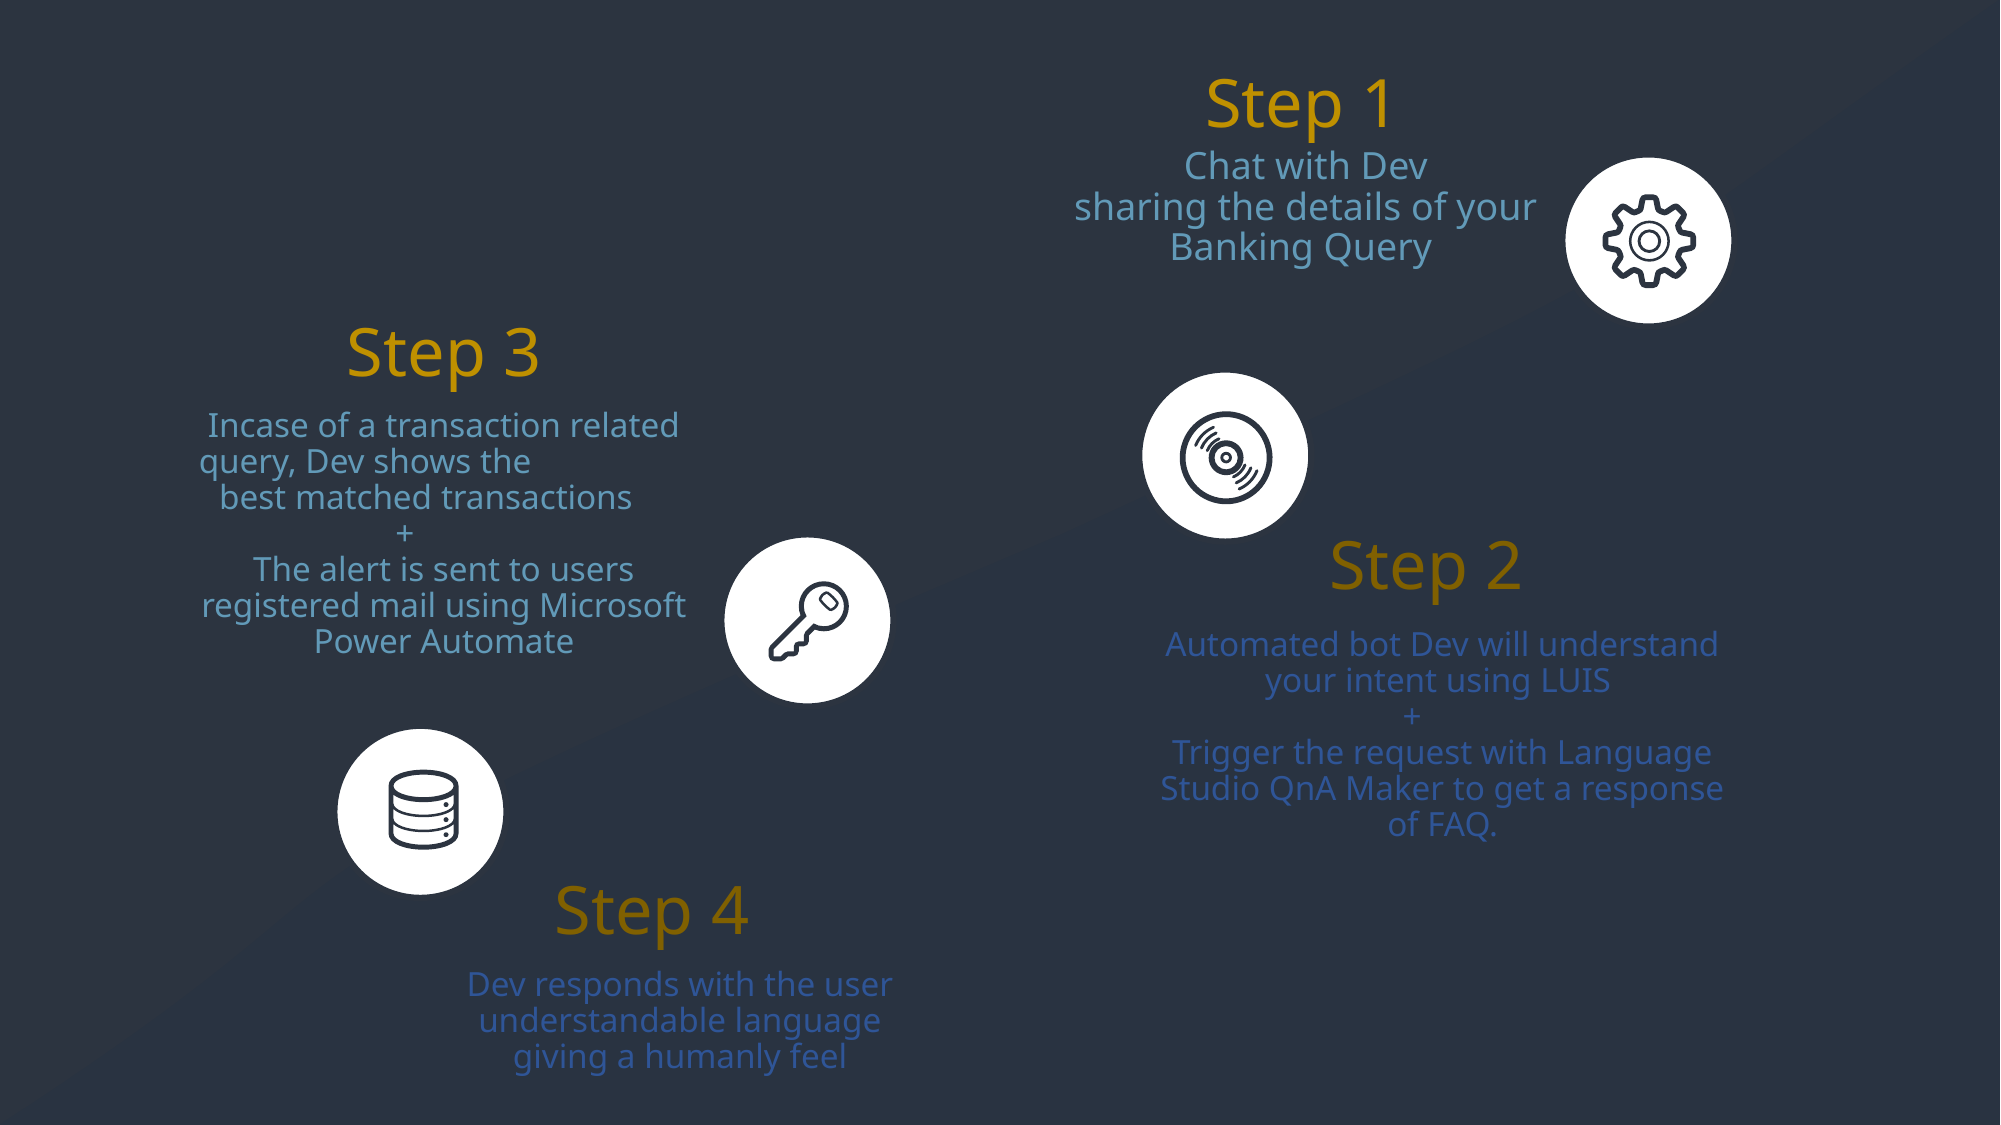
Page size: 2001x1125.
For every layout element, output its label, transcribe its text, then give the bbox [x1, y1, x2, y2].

text_box Step 4 [303, 865, 1000, 961]
text_box Dev responds with the user understandable language giving a humanly feel [418, 960, 942, 1053]
text_box Automated bot Dev will understand your intent using LUIS + Trigger the request with Language Studio QnA Maker to get a response of FAQ. [1134, 620, 1752, 714]
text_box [721, 534, 894, 707]
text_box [334, 725, 507, 898]
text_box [1562, 154, 1735, 327]
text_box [1139, 369, 1312, 542]
text_box Incase of a transaction related query, Dev shows the best matched transactions + The alert is sent to users registered mail using Microsoft Power Automate [160, 401, 728, 495]
text_box Chat with Dev sharing the details of your Banking Query [1017, 140, 1594, 233]
text_box [0, 0, 2000, 1125]
text_box Step 1 [954, 58, 1651, 155]
text_box Step 2 [1078, 520, 1775, 616]
text_box Step 3 [96, 307, 793, 403]
